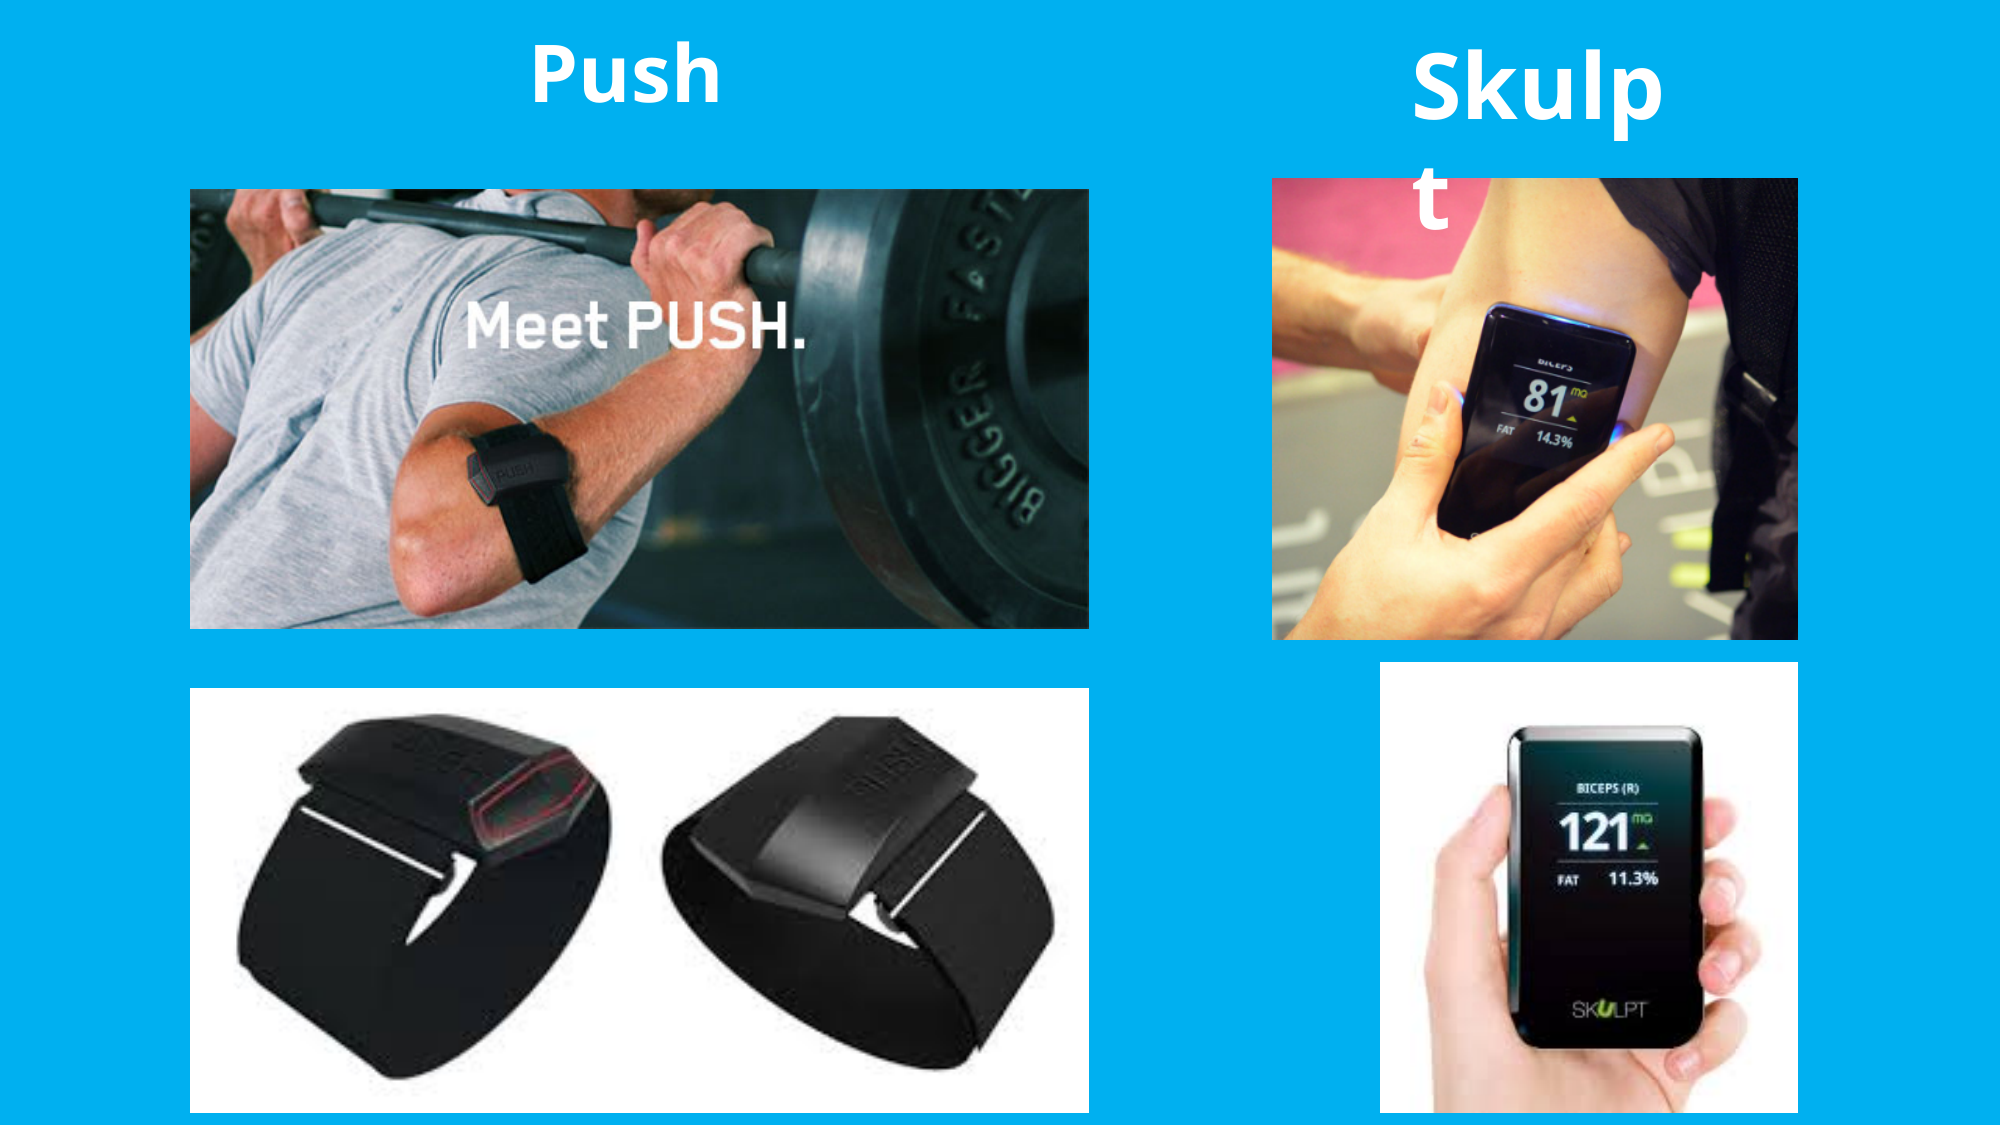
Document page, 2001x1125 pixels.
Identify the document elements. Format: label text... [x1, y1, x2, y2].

picture [191, 190, 1088, 628]
text_box Skulpt [1396, 20, 1717, 178]
title Push [513, 0, 765, 160]
picture [1381, 663, 1797, 1112]
picture [1273, 178, 1797, 639]
picture [191, 689, 1088, 1112]
